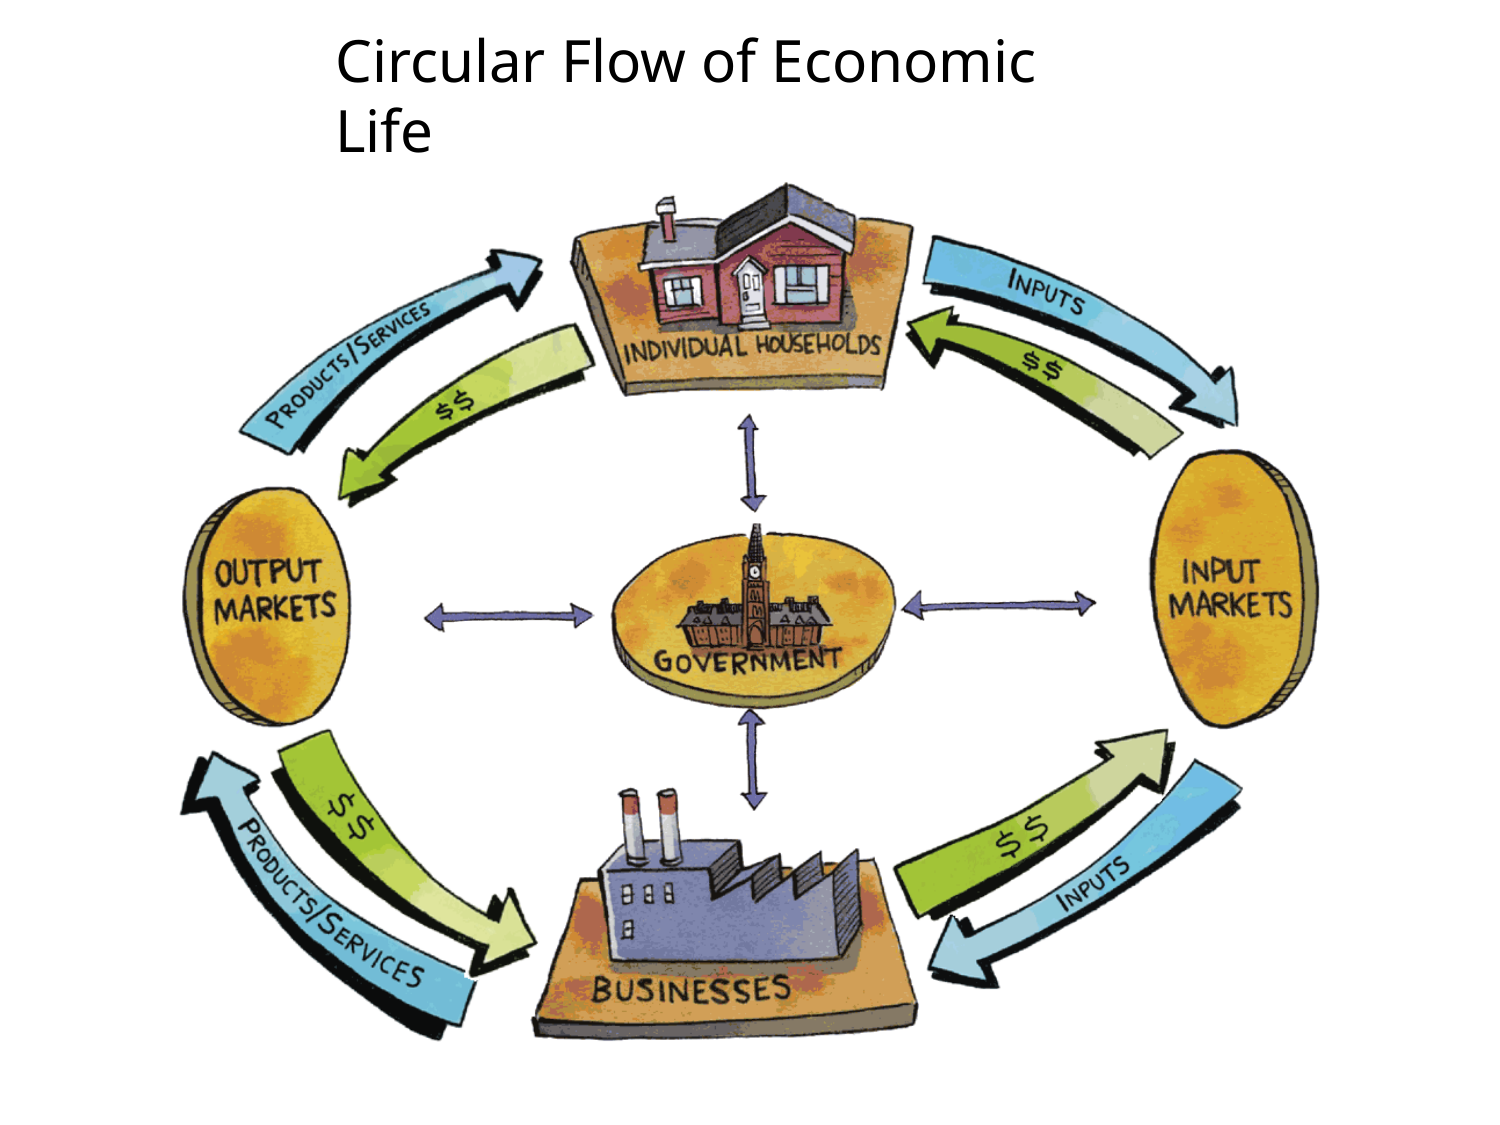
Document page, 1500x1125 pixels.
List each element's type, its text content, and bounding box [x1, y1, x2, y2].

title Circular Flow of Economic Life [320, 0, 1117, 126]
picture [108, 127, 1385, 1123]
